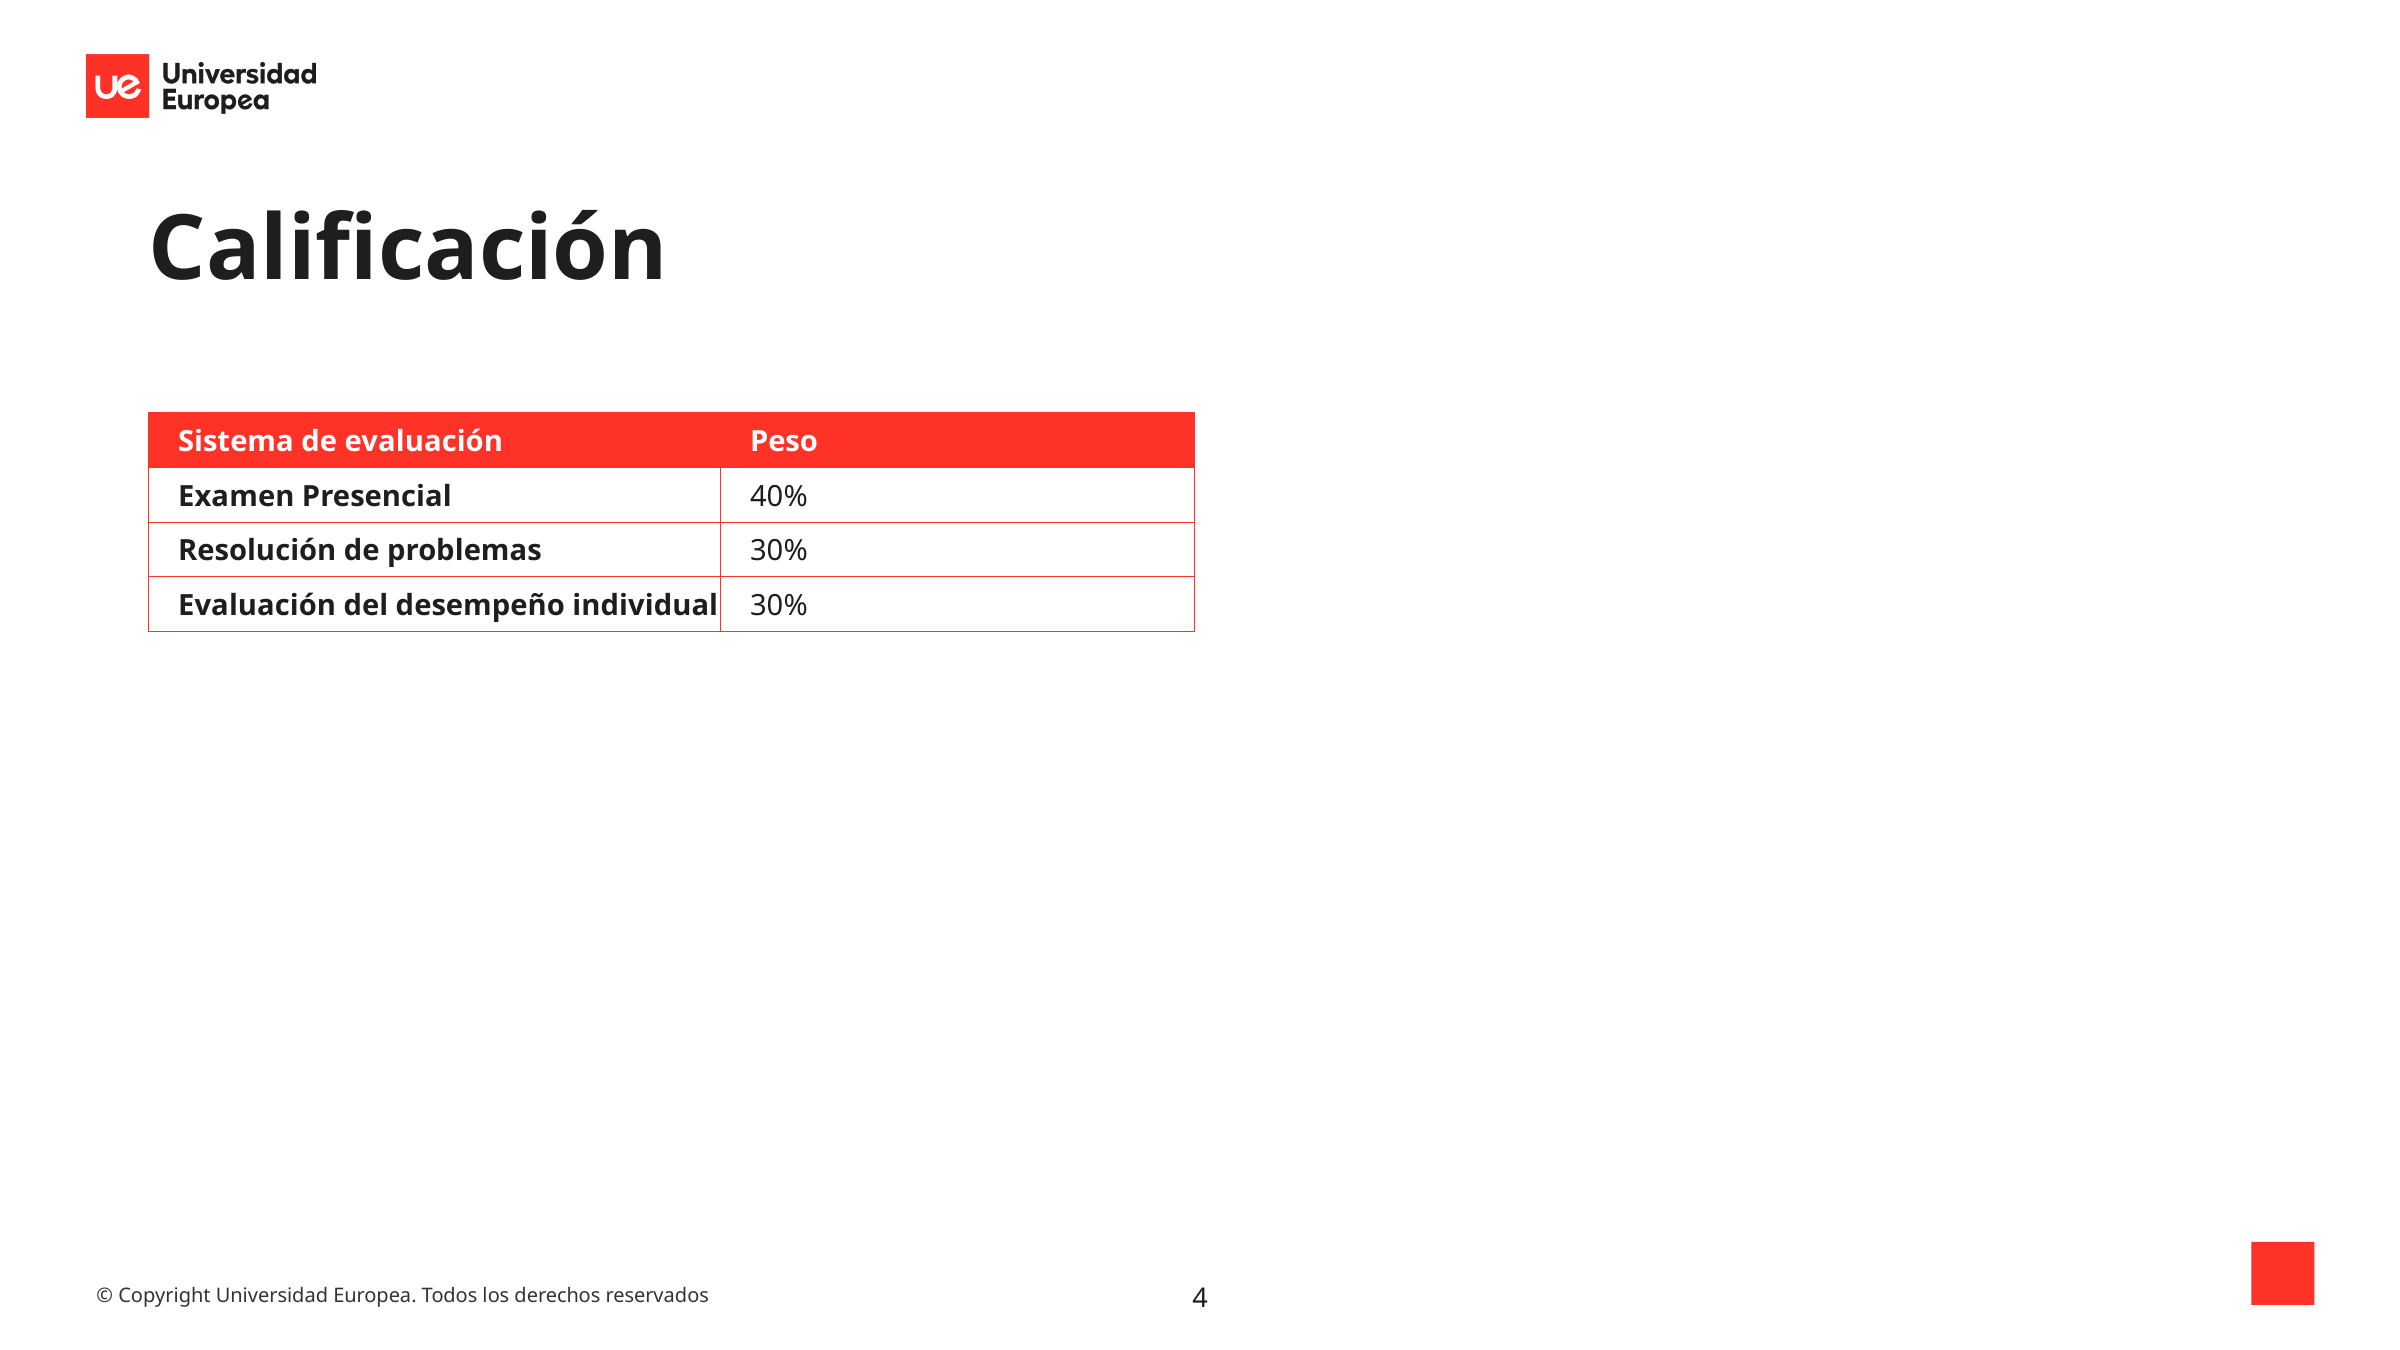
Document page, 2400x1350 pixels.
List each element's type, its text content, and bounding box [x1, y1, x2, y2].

table_cell 30% [721, 577, 1194, 631]
table_cell 40% [721, 468, 1194, 522]
table_cell Resolución de problemas [149, 523, 720, 576]
picture [86, 54, 316, 118]
table_header Peso [721, 413, 1194, 467]
table_cell Examen Presencial [149, 468, 720, 522]
slide_number 4 [1148, 1273, 1252, 1339]
table_cell 30% [721, 523, 1194, 576]
title Calificación [148, 193, 1226, 310]
table_header Sistema de evaluación [149, 413, 720, 467]
table_cell Evaluación del desempeño individual [149, 577, 720, 631]
